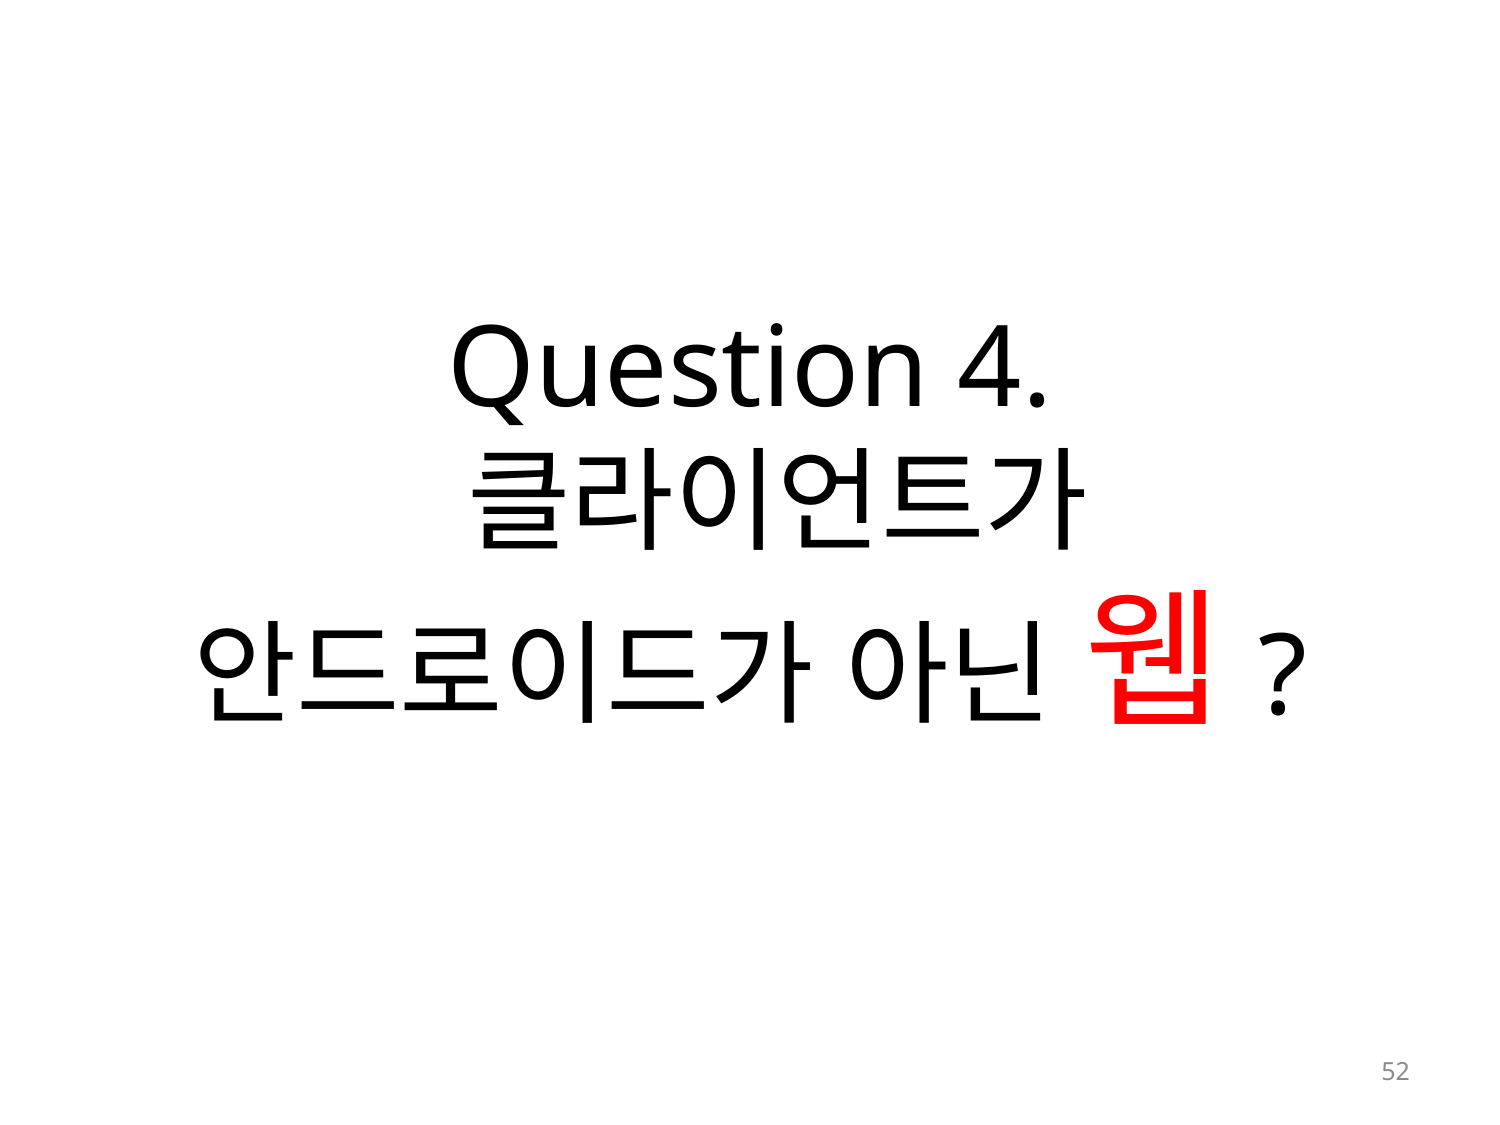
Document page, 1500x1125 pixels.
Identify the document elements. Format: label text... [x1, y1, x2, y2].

title Question 4. 클라이언트가 안드로이드가 아닌 웹? [112, 160, 1388, 878]
slide_number 52 [1074, 1042, 1425, 1103]
